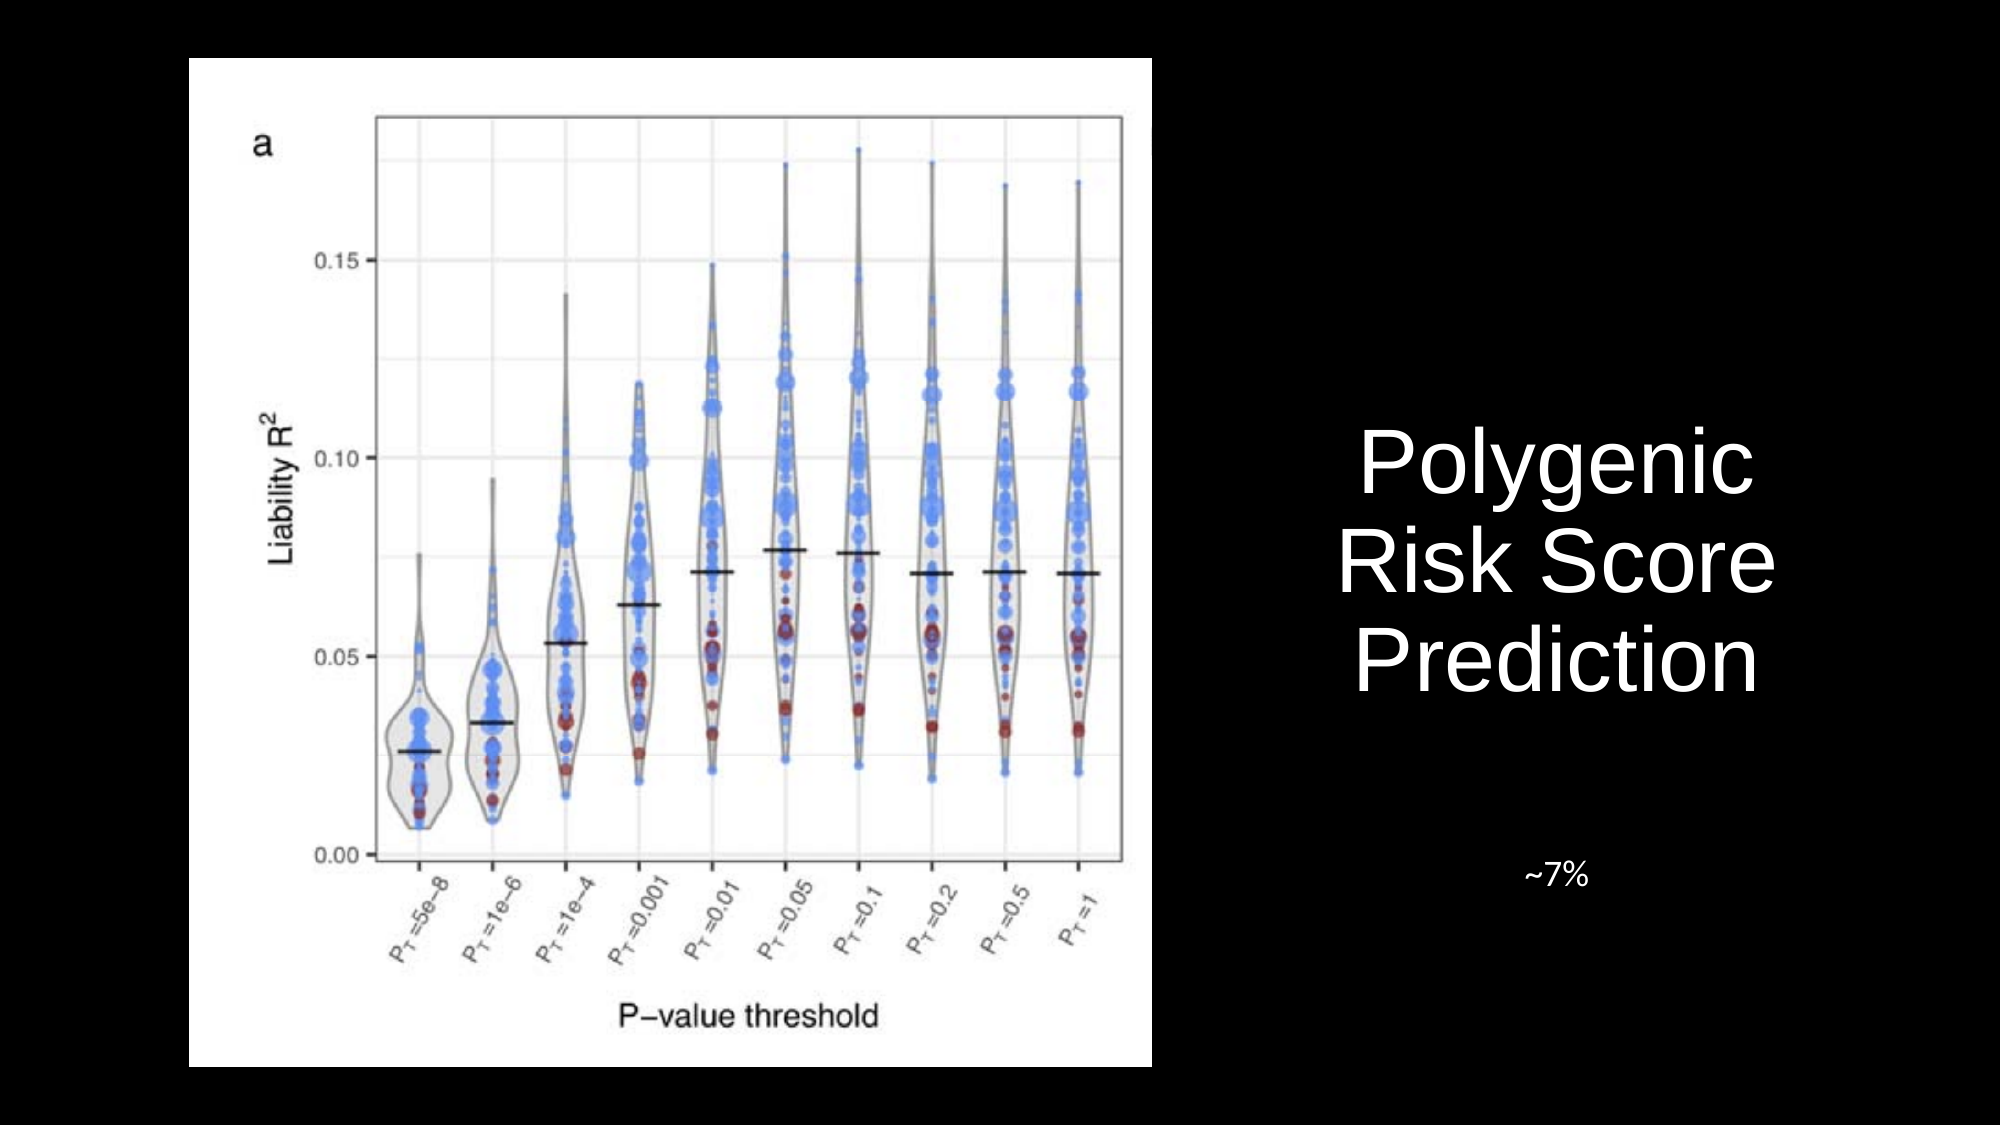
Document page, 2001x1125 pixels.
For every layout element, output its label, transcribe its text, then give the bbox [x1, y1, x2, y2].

title Polygenic Risk Score Prediction [1251, 282, 1863, 843]
text_box ~7% [1509, 842, 1605, 902]
picture [189, 58, 1152, 1067]
